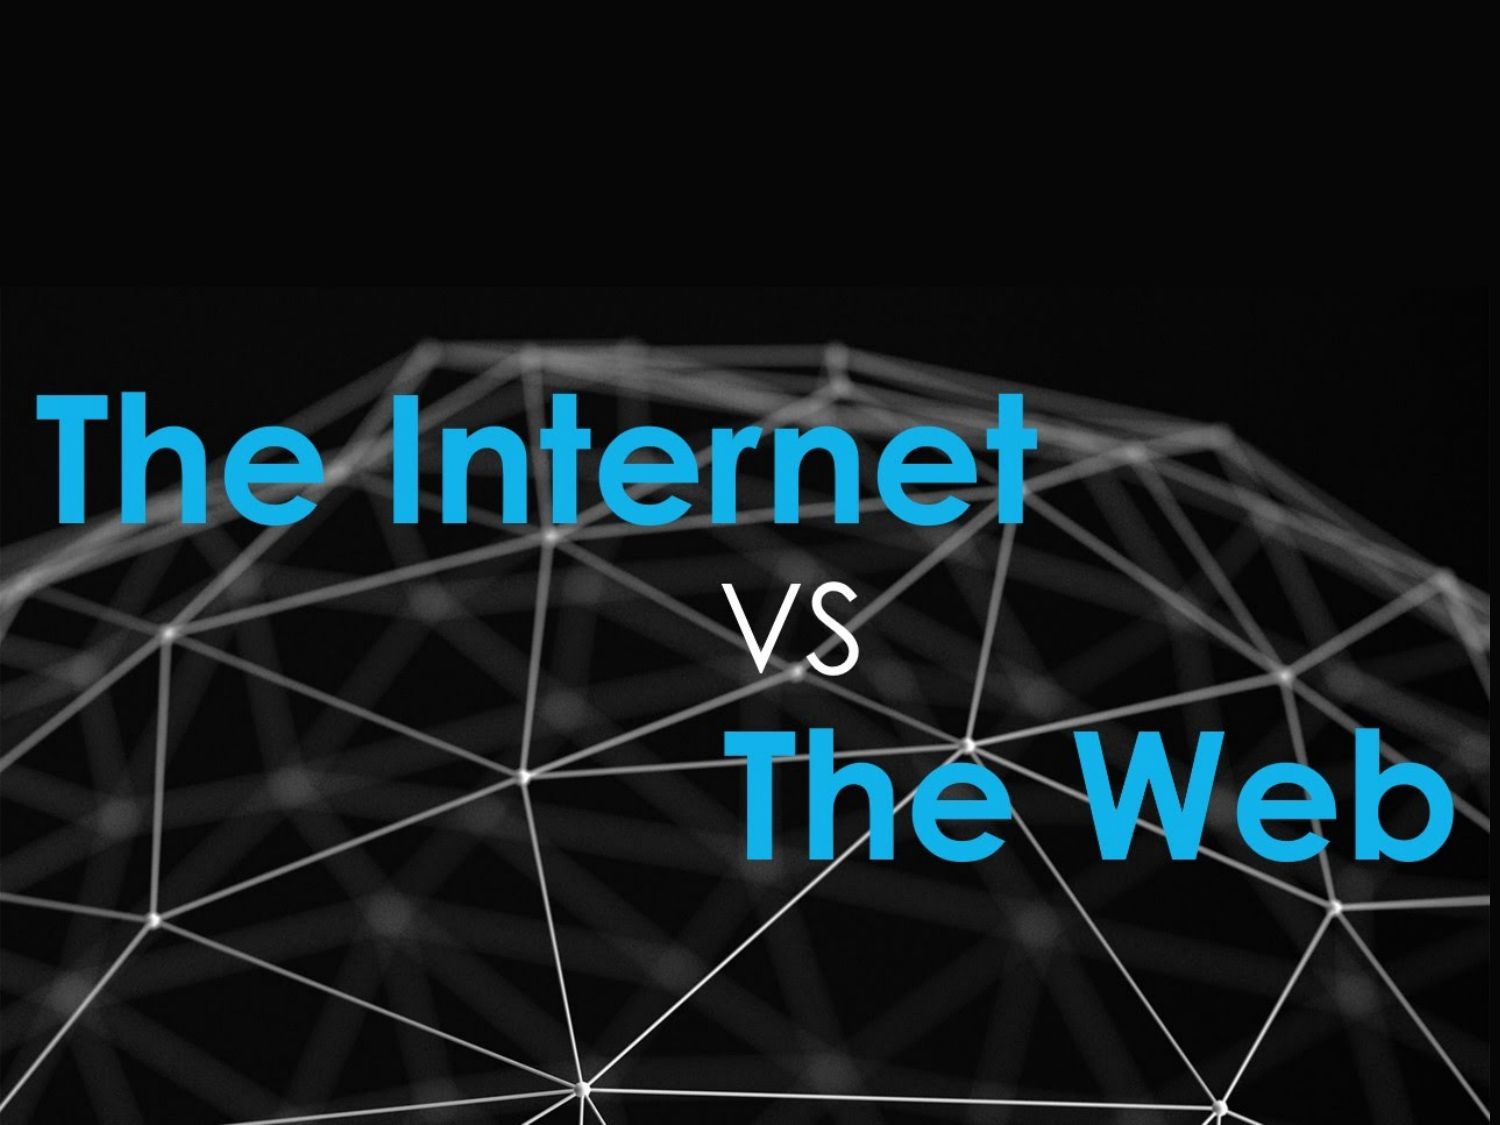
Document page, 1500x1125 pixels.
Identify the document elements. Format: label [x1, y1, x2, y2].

list [0, 287, 1490, 1125]
